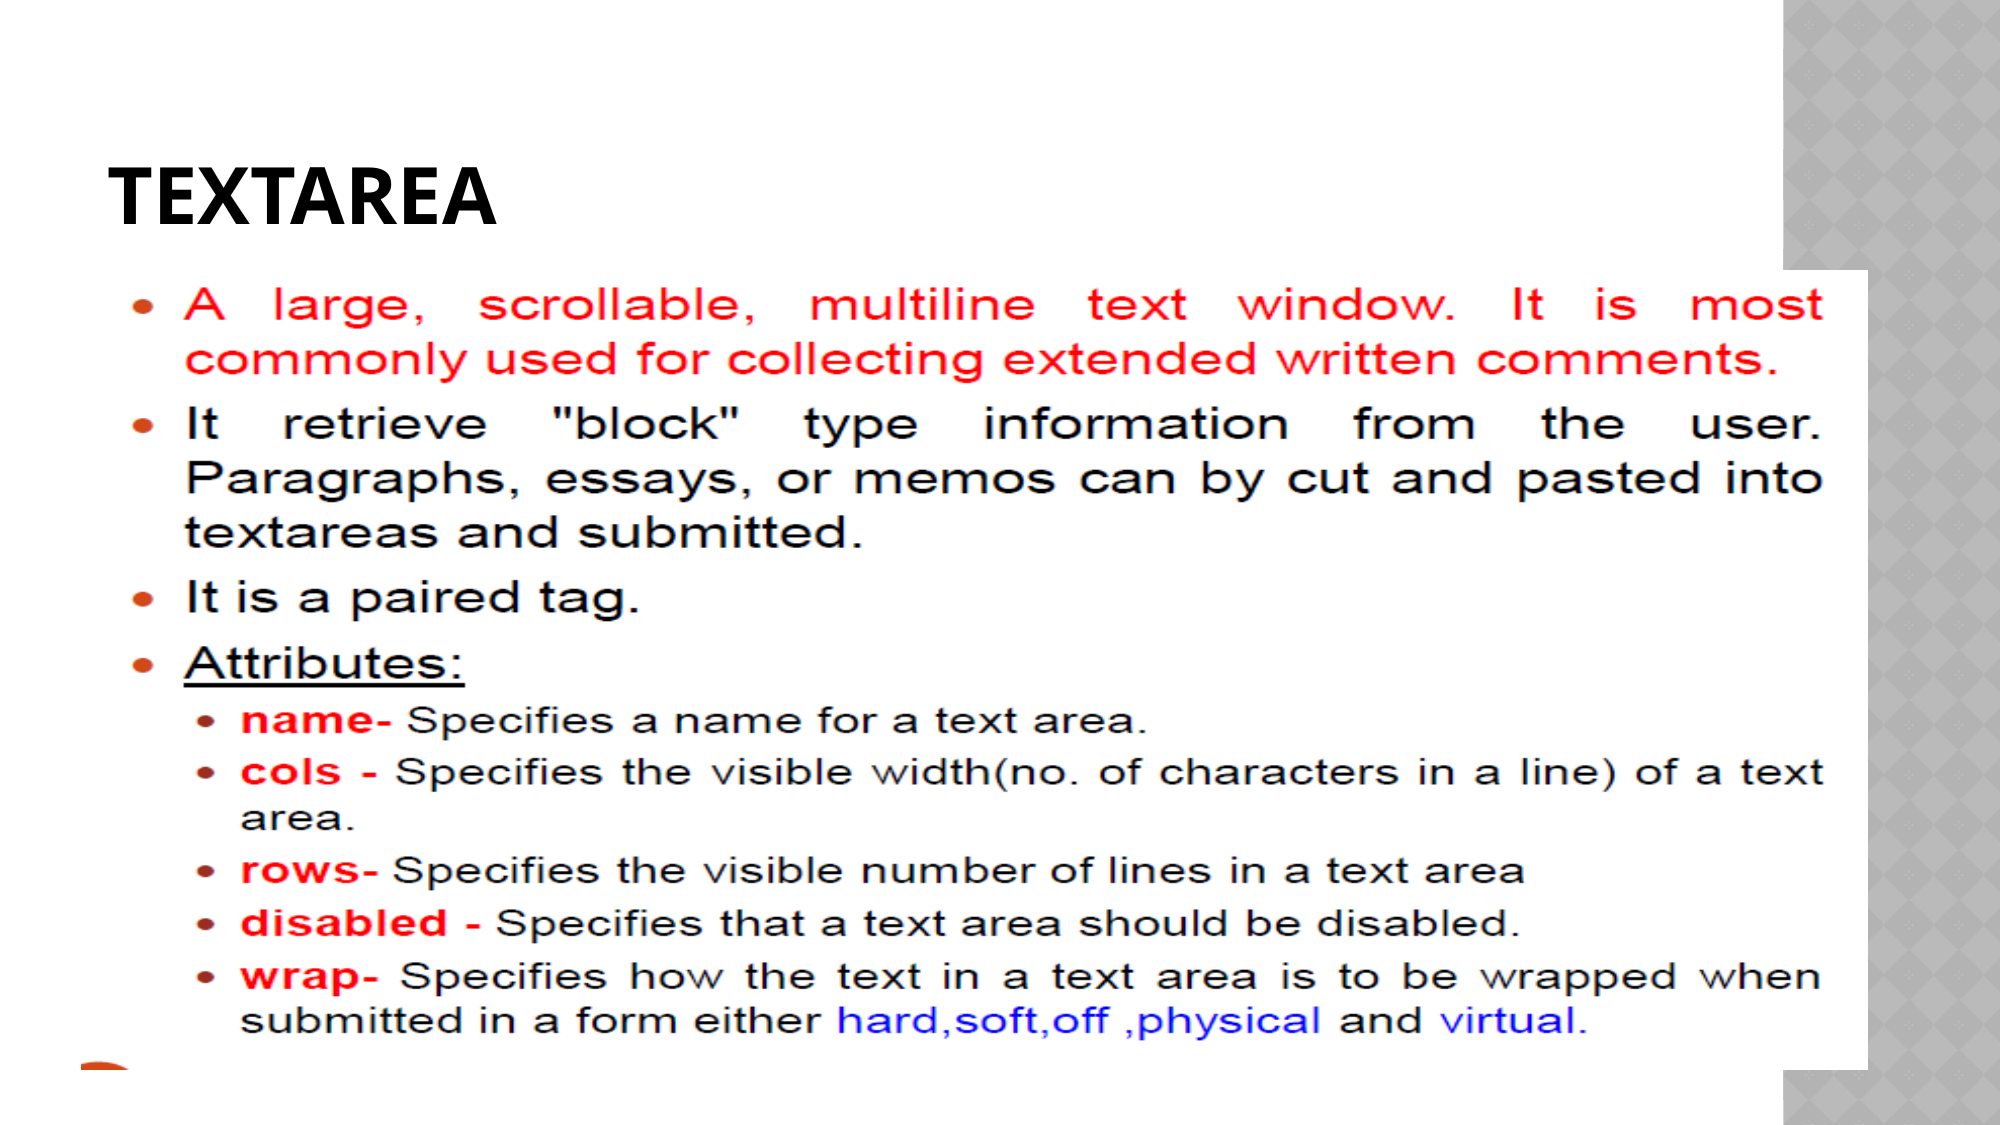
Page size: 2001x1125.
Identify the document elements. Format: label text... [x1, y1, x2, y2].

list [81, 269, 1869, 1070]
title TextArea [99, 52, 1684, 240]
